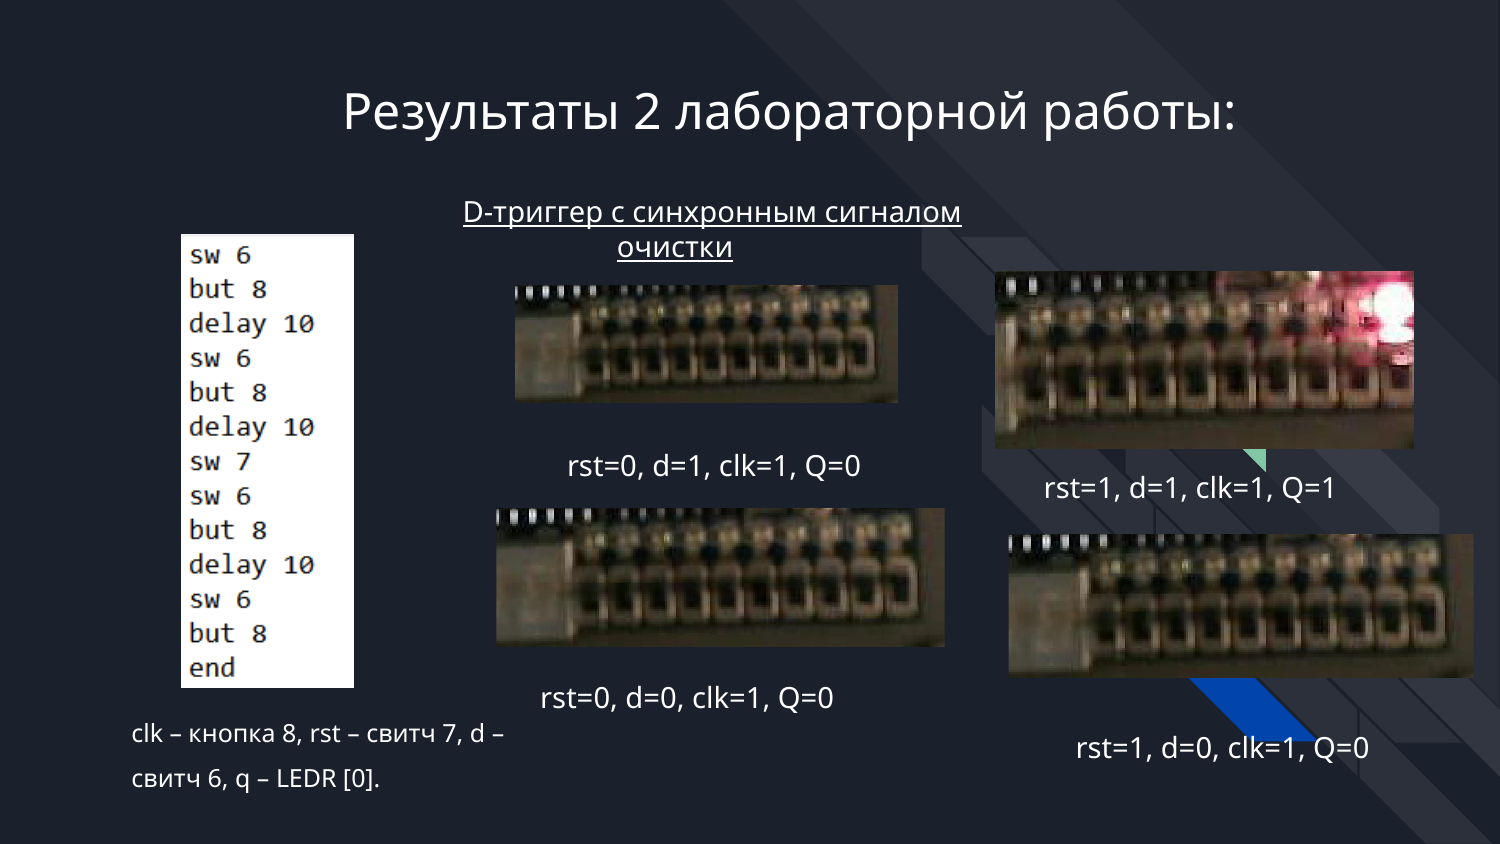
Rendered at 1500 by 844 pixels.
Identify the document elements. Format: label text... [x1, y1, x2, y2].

picture [496, 501, 945, 647]
text_box rst=1, d=1, clk=1, Q=1 [944, 436, 1437, 519]
text_box rst=0, d=0, clk=1, Q=0 [441, 646, 934, 730]
picture [514, 279, 899, 404]
title Результаты 2 лабораторной работы: [212, 64, 1368, 215]
picture [994, 271, 1415, 449]
text_box rst=1, d=0, clk=1, Q=0 [976, 696, 1469, 780]
picture [181, 234, 354, 688]
text_box rst=0, d=1, clk=1, Q=0 [424, 414, 989, 498]
picture [1008, 527, 1474, 679]
text_box D-триггер с синхронным сигналом очистки [314, 178, 1037, 279]
text_box clk – кнопка 8, rst – свитч 7, d – свитч 6, q – LEDR [0]. [116, 687, 546, 808]
